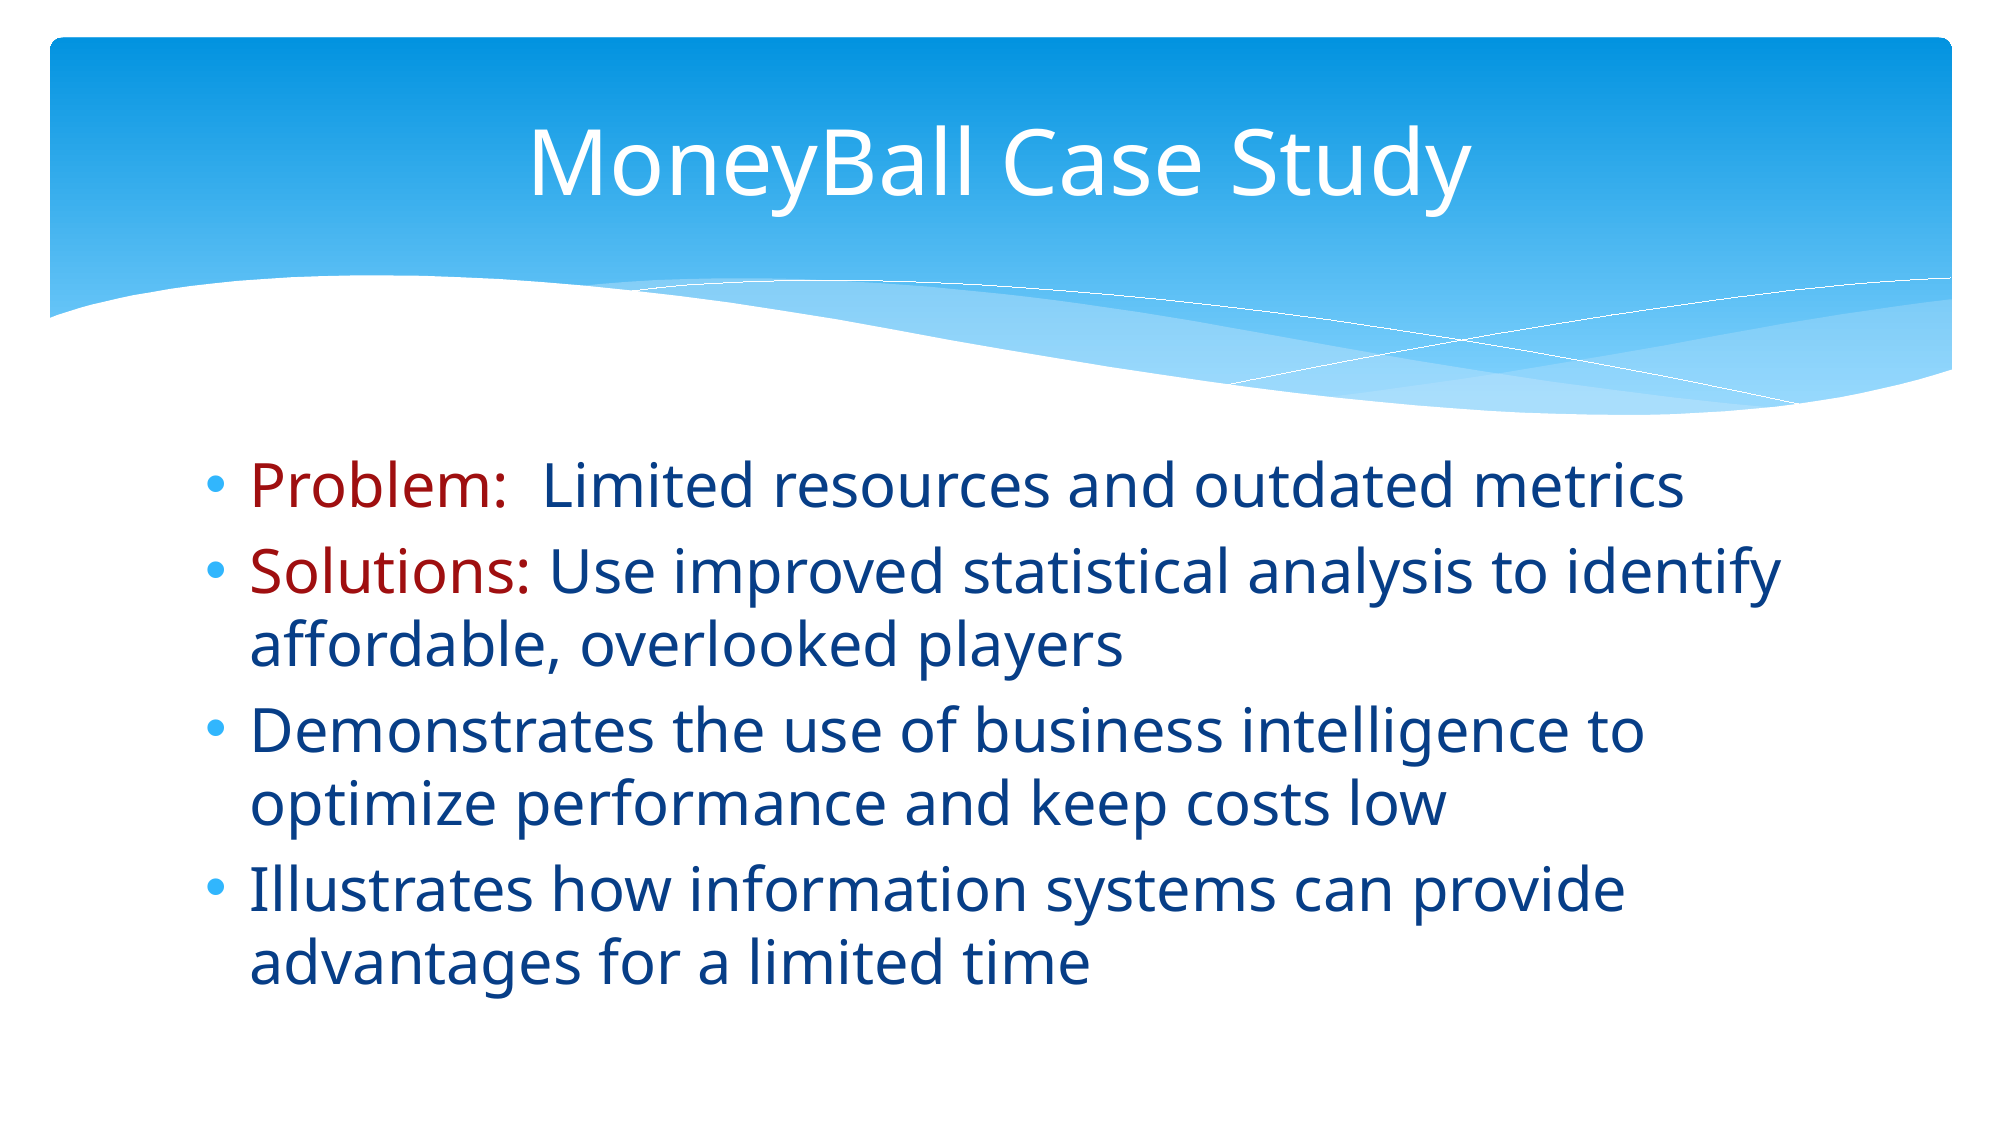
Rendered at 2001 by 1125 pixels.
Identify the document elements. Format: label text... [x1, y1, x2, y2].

title MoneyBall Case Study [99, 55, 1900, 261]
list Problem: Limited resources and outdated metrics Solutions: Use improved statistical analysis to identify affordable, overlooked players Demonstrates the use of business intelligence to optimize performance and keep costs low Illustrates how information systems can provide advantages for a limited time [190, 438, 1812, 1005]
